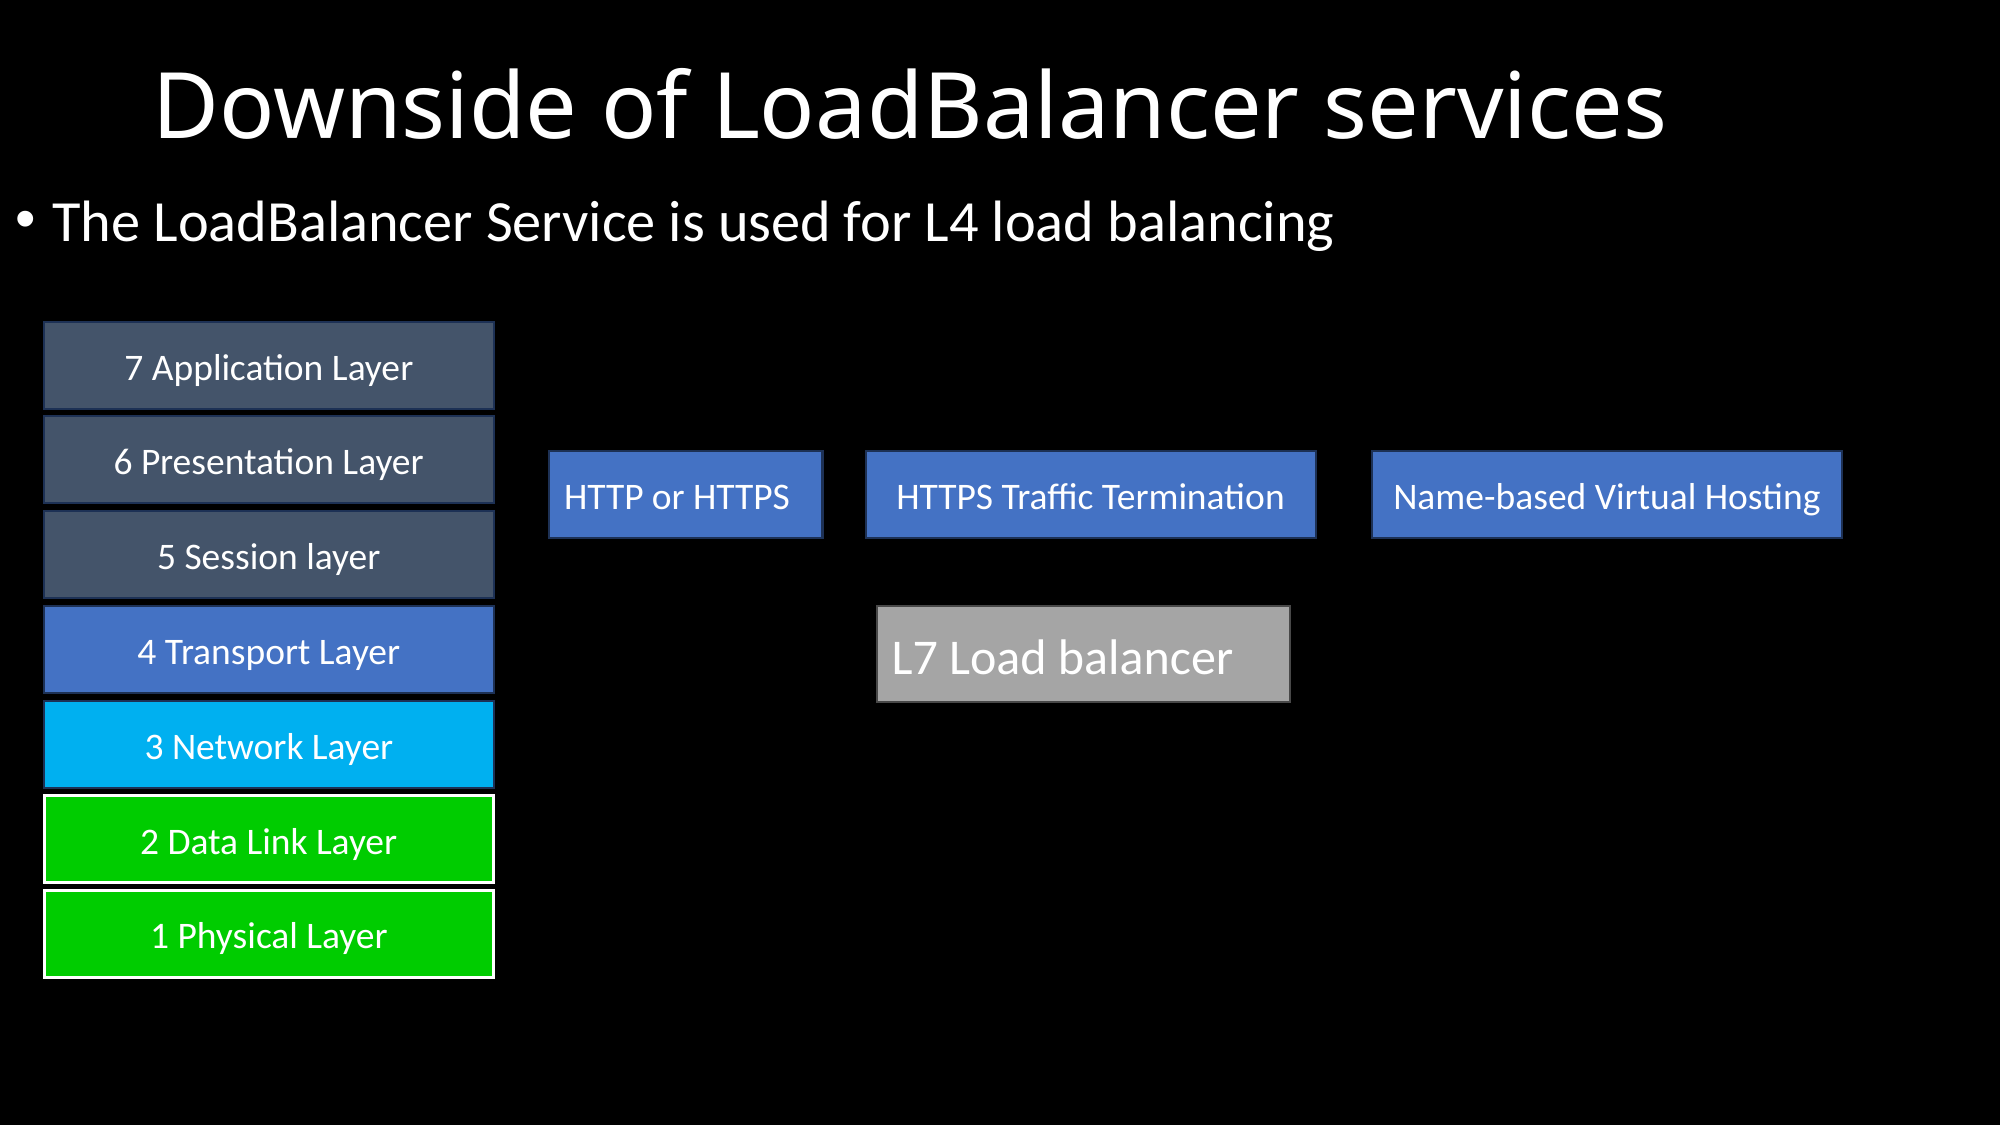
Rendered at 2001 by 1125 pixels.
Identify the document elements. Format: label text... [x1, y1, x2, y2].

text_box 2 Data Link Layer [43, 794, 495, 884]
text_box Name-based Virtual Hosting [1371, 450, 1843, 539]
text_box 7 Application Layer [43, 321, 495, 410]
text_box L7 Load balancer [876, 605, 1291, 703]
text_box 1 Physical Layer [43, 889, 495, 979]
text_box 5 Session layer [43, 510, 495, 599]
title Downside of LoadBalancer services [137, 0, 1863, 183]
text_box HTTP or HTTPS [548, 450, 824, 539]
text_box HTTPS Traffic Termination [865, 450, 1317, 539]
list The LoadBalancer Service is used for L4 load balancing [0, 183, 2000, 1014]
text_box 6 Presentation Layer [43, 415, 495, 504]
text_box 4 Transport Layer [43, 605, 495, 694]
text_box 3 Network Layer [43, 700, 495, 789]
